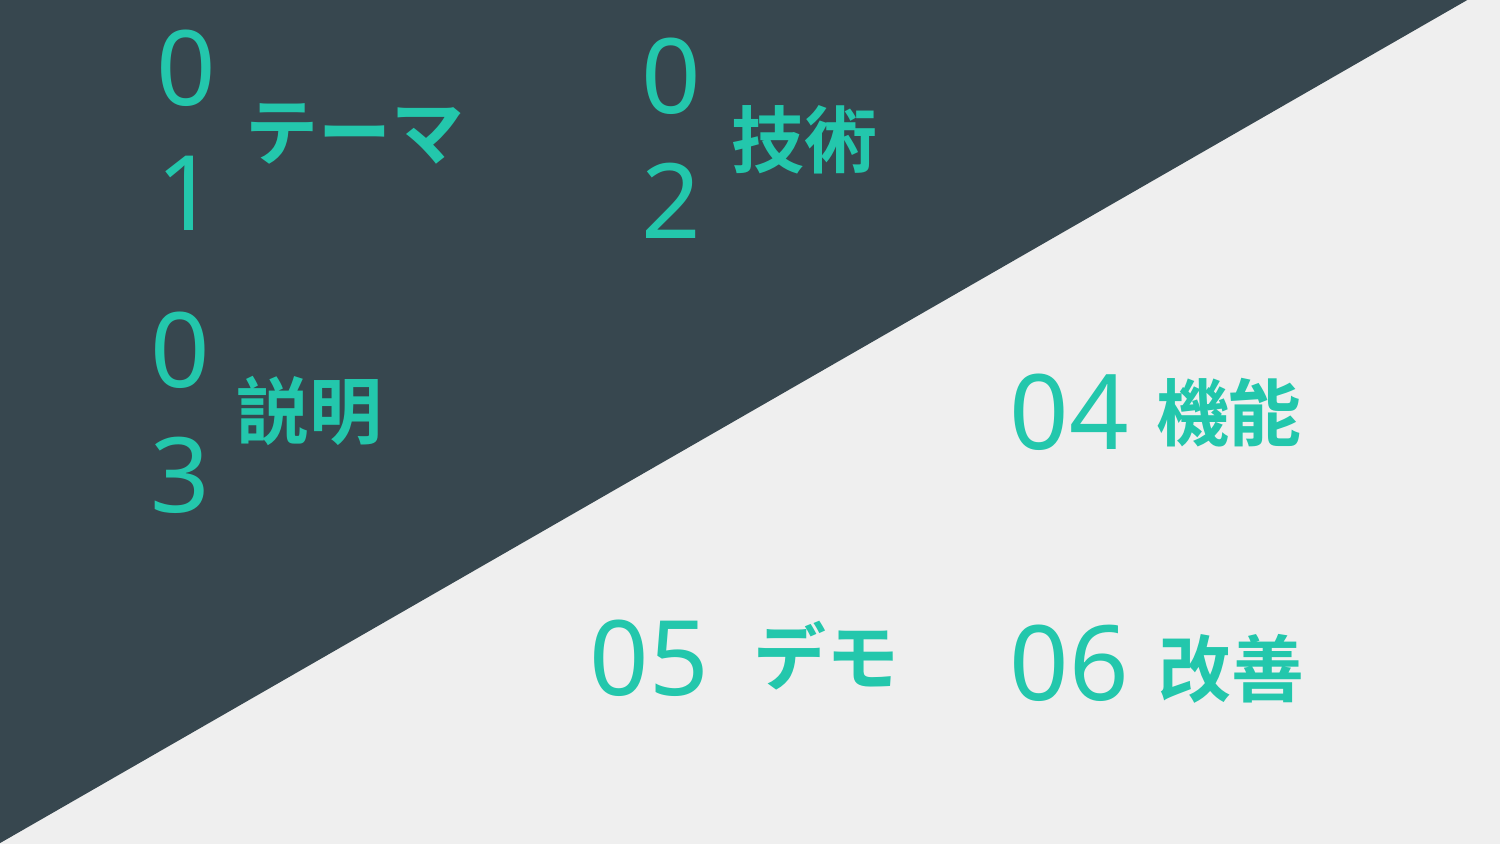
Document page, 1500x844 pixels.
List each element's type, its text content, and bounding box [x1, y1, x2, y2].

subtitle 技術 [716, 103, 946, 198]
title 05 [525, 606, 725, 702]
subtitle デモ [716, 619, 938, 714]
subtitle 機能 [1141, 376, 1323, 471]
subtitle 改善 [1076, 607, 1388, 727]
title 02 [576, 87, 717, 183]
title 04 [945, 360, 1145, 456]
title 01 [99, 79, 232, 175]
title 06 [945, 611, 1076, 706]
subtitle 説明 [221, 374, 451, 469]
subtitle テーマ [230, 95, 517, 190]
title 03 [93, 360, 225, 456]
